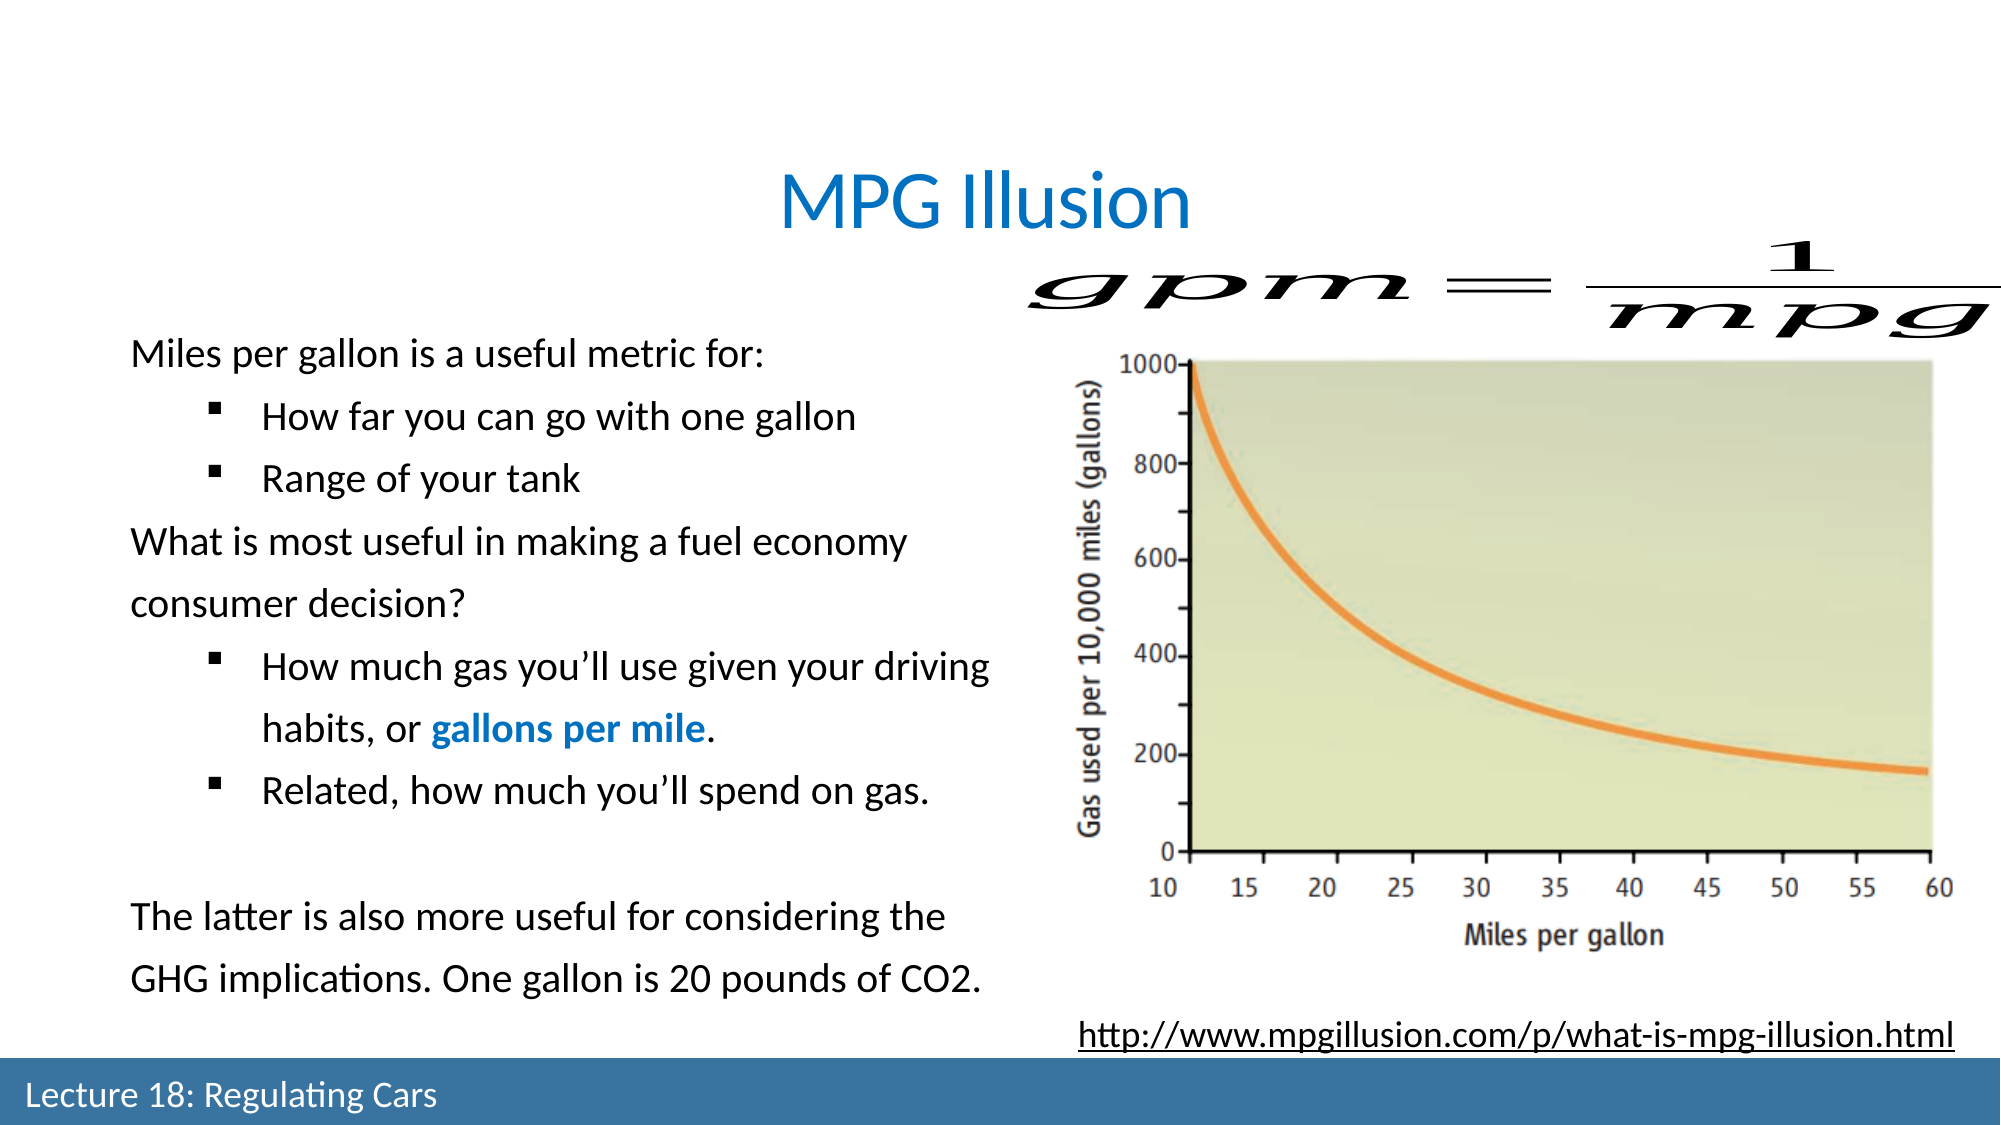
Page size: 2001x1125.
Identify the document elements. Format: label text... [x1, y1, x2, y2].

picture [1055, 306, 1981, 961]
text_box Miles per gallon is a useful metric for: How far you can go with one gallon Range of your tank What is most useful in making a fuel economy consumer decision? How much gas you’ll use given your driving habits, or gallons per mile. Related, how much you’ll spend on gas. The latter is also more useful for considering the GHG implications. One gallon is 20 pounds of CO2. [115, 306, 1035, 1009]
text_box MPG Illusion [393, 0, 1579, 254]
text_box http://www.mpgillusion.com/p/what-is-mpg-illusion.html [1063, 1002, 1979, 1063]
